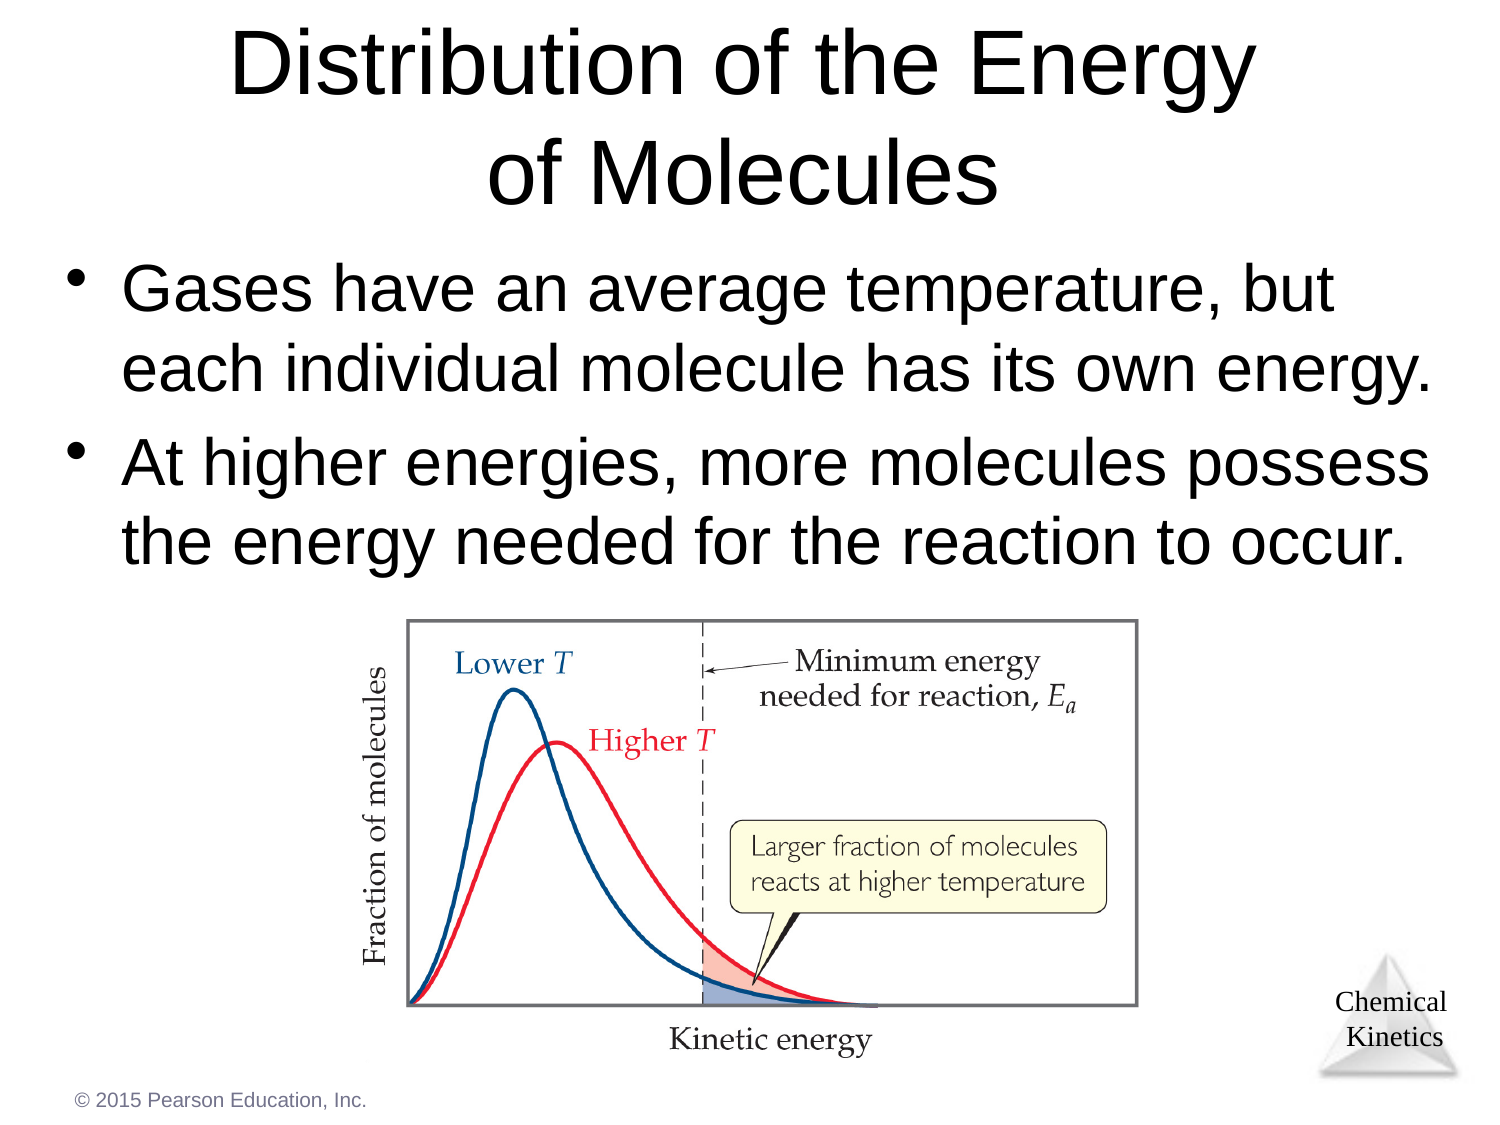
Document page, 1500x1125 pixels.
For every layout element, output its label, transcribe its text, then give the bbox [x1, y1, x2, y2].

list Gases have an average temperature, but each individual molecule has its own energy. At higher energies, more molecules possess the energy needed for the reaction to occur. [50, 237, 1475, 600]
picture [356, 613, 1144, 1063]
title Distribution of the Energy of Molecules [174, 0, 1313, 225]
picture [1275, 899, 1500, 1125]
